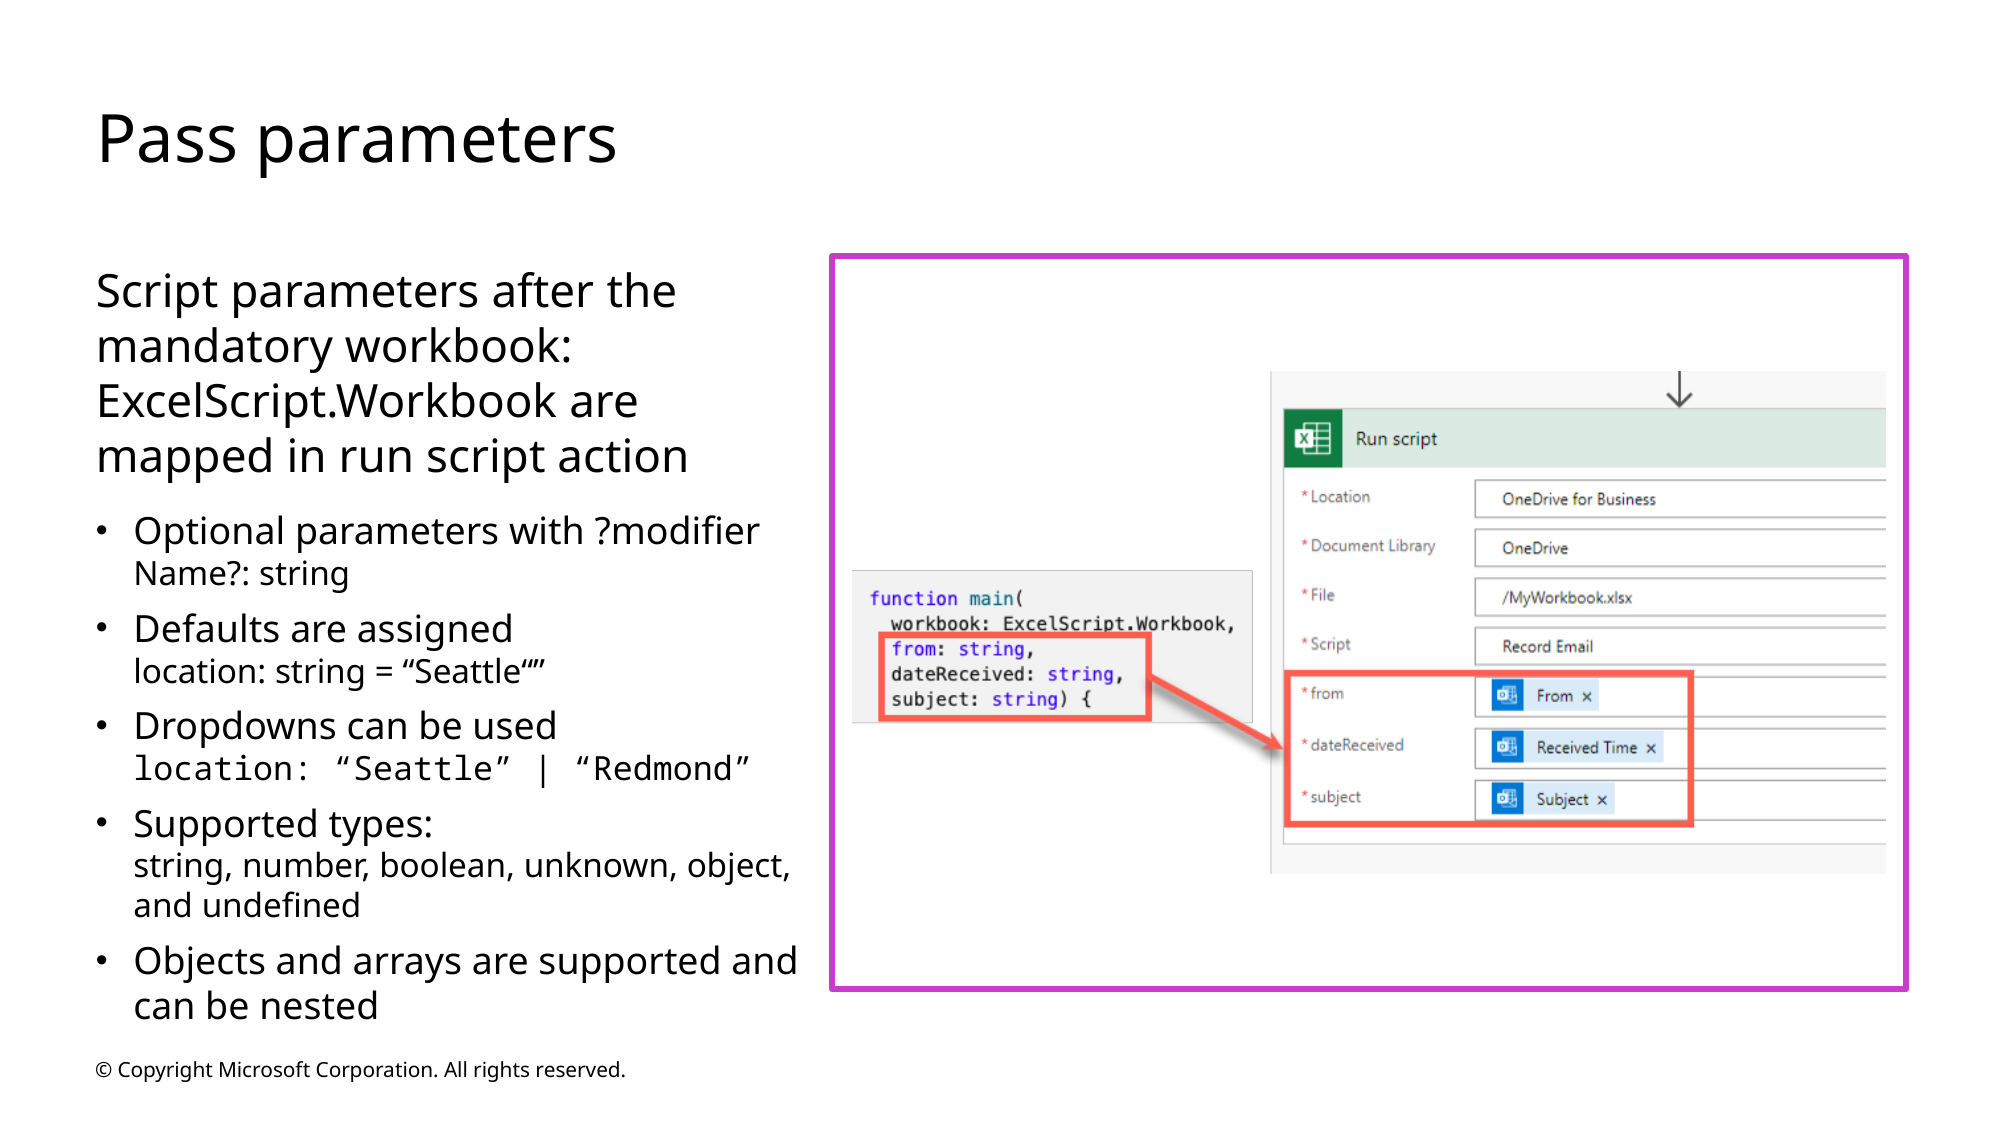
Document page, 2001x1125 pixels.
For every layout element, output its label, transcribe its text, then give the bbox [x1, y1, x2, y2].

text_box Optional parameters with ?modifier Name?: string Defaults are assigned location: string = “Seattle“” Dropdowns can be used location: “Seattle” | “Redmond” Supported types: string, number, boolean, unknown, object, and undefined Objects and arrays are supported and can be nested [95, 507, 810, 1028]
title Pass parameters [96, 96, 1909, 177]
picture [835, 259, 1904, 987]
list Script parameters after the mandatory workbook: ExcelScript.Workbook are mapped in run script action [95, 261, 810, 484]
